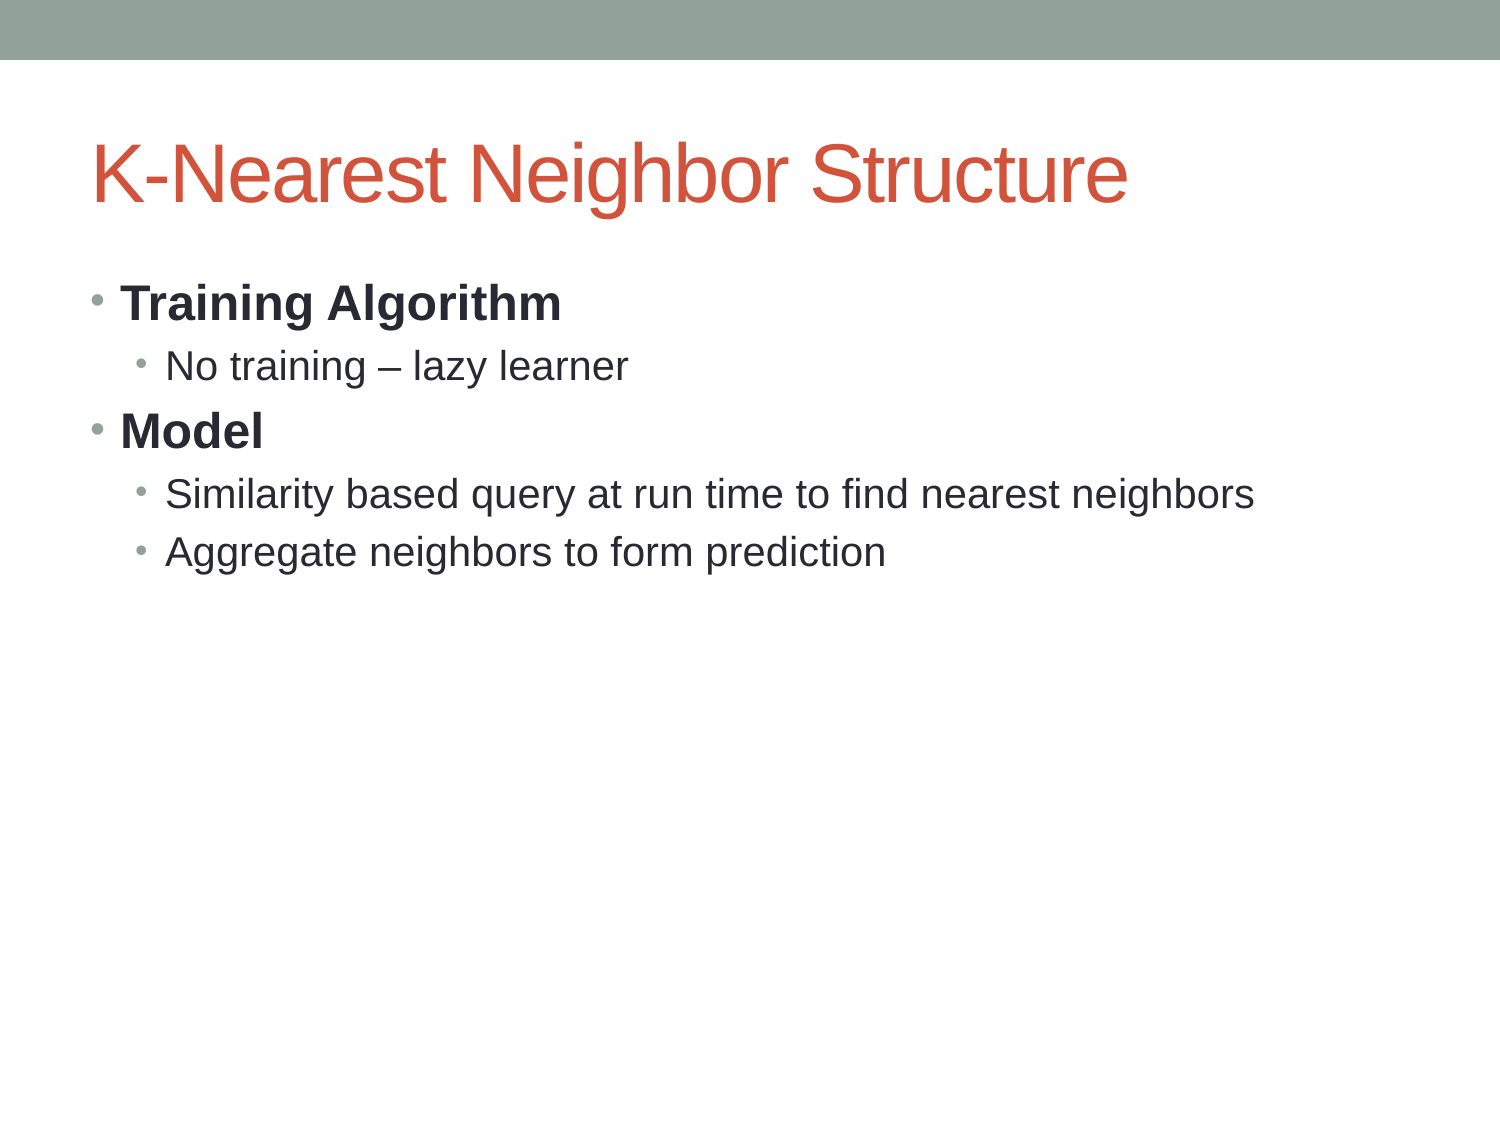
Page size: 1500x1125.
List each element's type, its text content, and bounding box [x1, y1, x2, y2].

title K-Nearest Neighbor Structure [75, 87, 1425, 250]
list Training Algorithm No training – lazy learner Model Similarity based query at run time to find nearest neighbors Aggregate neighbors to form prediction [75, 262, 1425, 1063]
